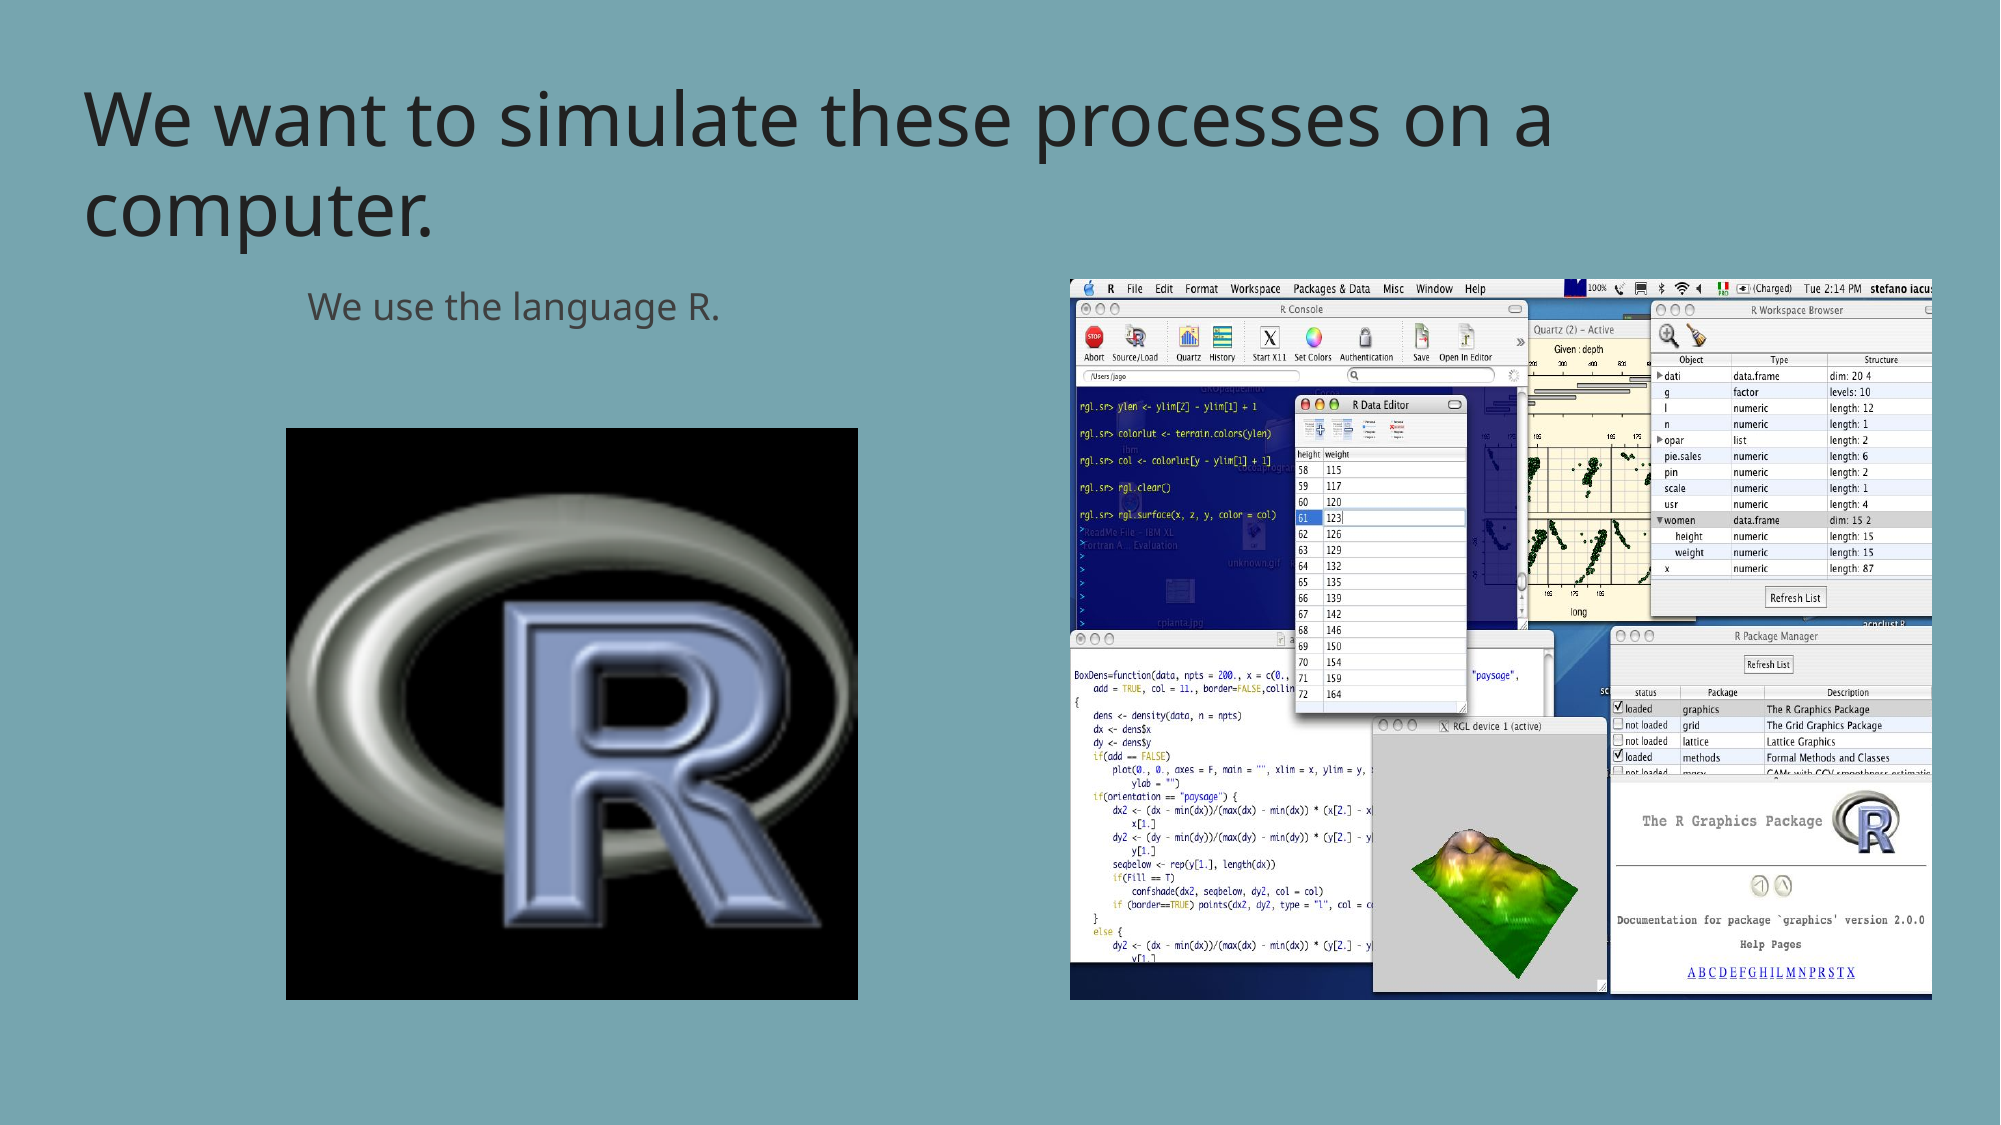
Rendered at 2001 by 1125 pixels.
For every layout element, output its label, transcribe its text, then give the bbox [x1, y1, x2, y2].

picture [1056, 279, 1932, 1000]
title We want to simulate these processes on a computer. [68, 64, 1932, 240]
picture [286, 428, 858, 1000]
list We use the language R. [68, 268, 943, 1000]
